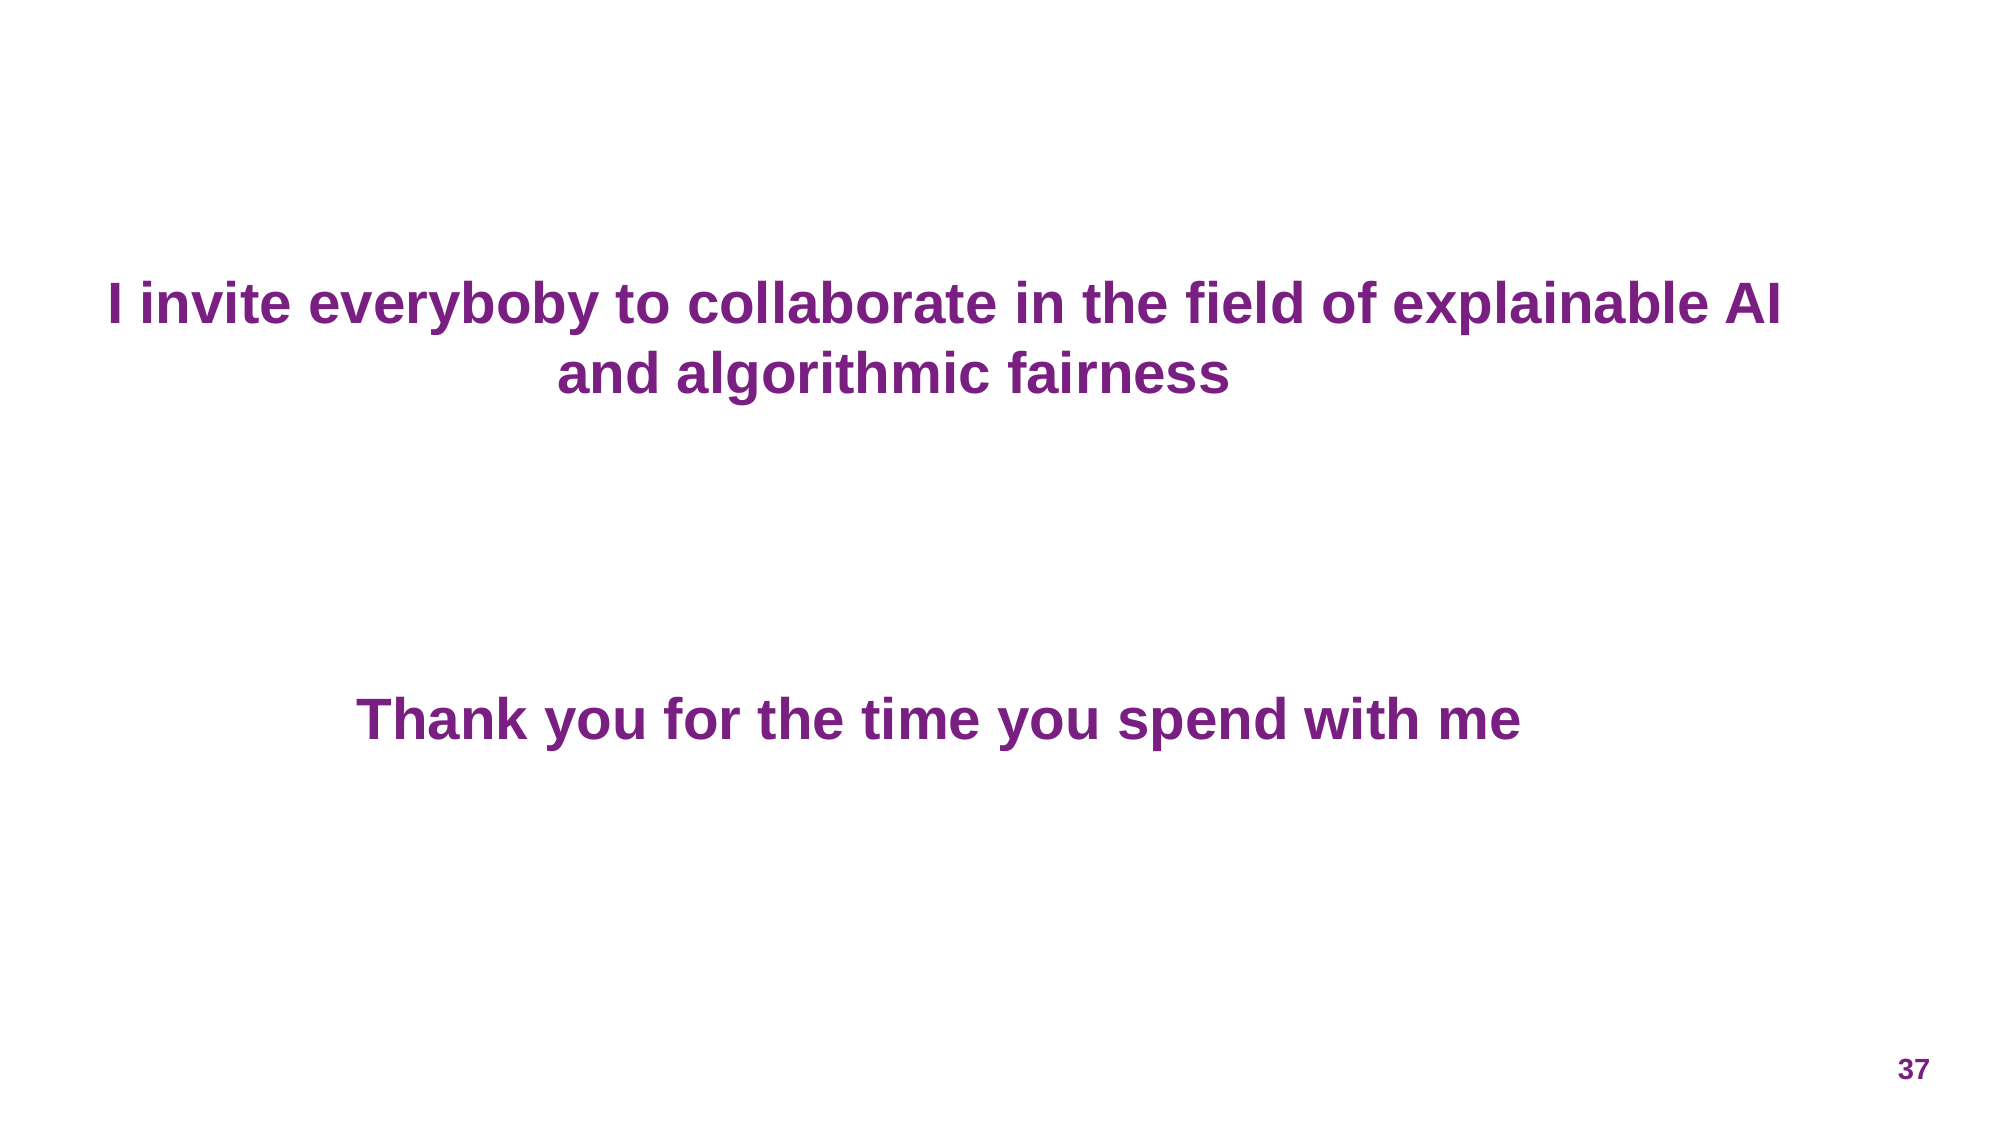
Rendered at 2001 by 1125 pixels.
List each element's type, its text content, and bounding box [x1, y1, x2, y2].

text_box I invite everyboby to collaborate in the field of explainable AI and algorithmic fairness [107, 265, 1857, 495]
text_box Thank you for the time you spend with me [206, 681, 1857, 957]
slide_number 37 [1897, 1053, 1953, 1086]
